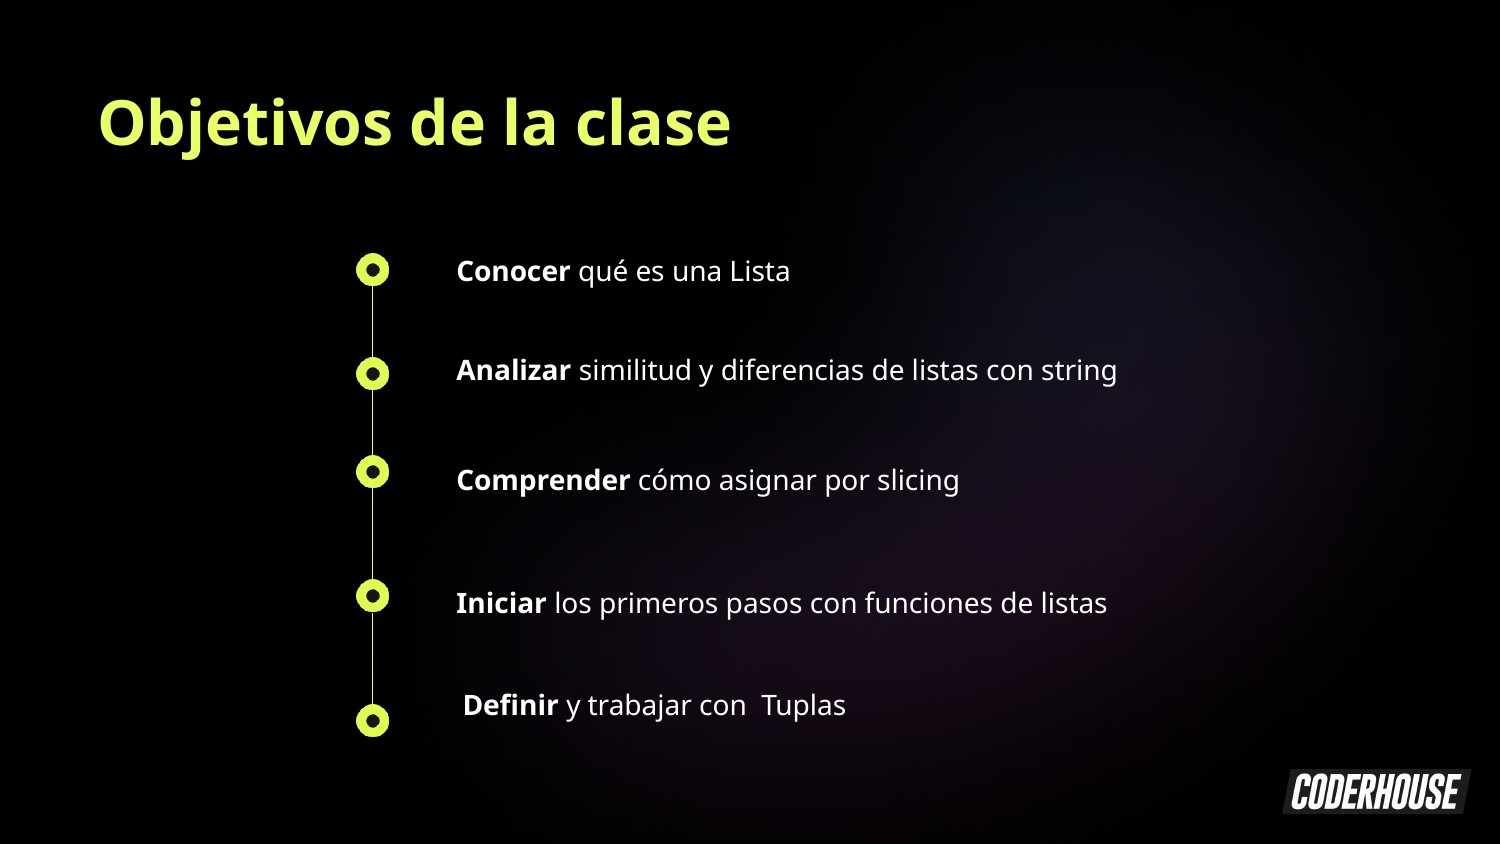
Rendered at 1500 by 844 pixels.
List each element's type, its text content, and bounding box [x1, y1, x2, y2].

text_box Analizar similitud y diferencias de listas con string [441, 337, 1144, 435]
text_box Comprender cómo asignar por slicing [441, 447, 1144, 545]
text_box Definir y trabajar con Tuplas [447, 672, 940, 736]
text_box Iniciar los primeros pasos con funciones de listas [441, 570, 1144, 668]
text_box Objetivos de la clase [82, 76, 1418, 175]
picture [0, 0, 1500, 844]
text_box Conocer qué es una Lista [441, 238, 1144, 302]
